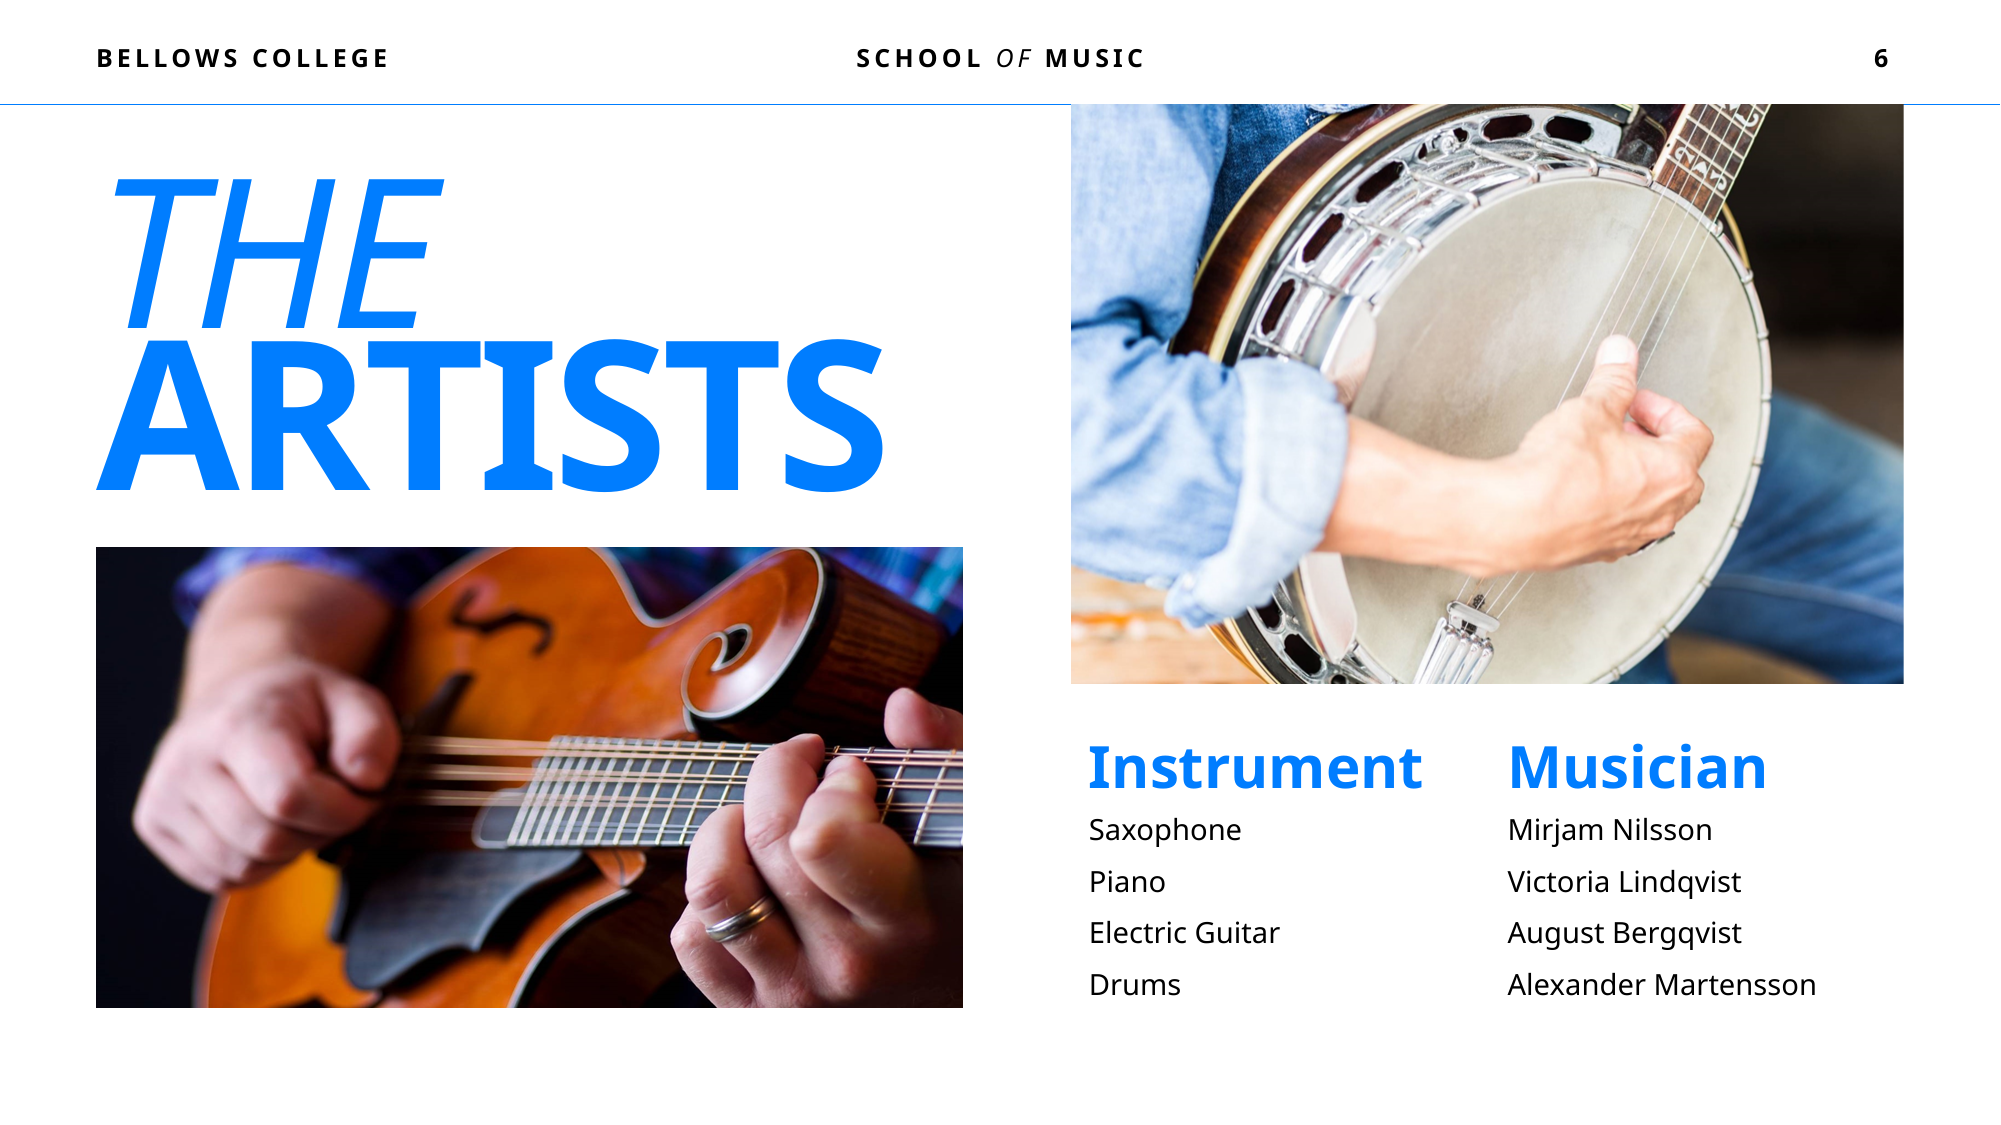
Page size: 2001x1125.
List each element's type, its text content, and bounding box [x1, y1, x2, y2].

list School of Music [729, 29, 1270, 89]
list Musician [1507, 730, 1891, 811]
list The [96, 178, 576, 323]
picture [95, 547, 963, 1008]
picture [1070, 104, 1904, 684]
list Artists [96, 340, 948, 485]
slide_number 6 [1504, 29, 1904, 89]
footer BELLOWS COLLEGE [96, 29, 495, 89]
list Saxophone Piano Electric Guitar Drums [1088, 811, 1472, 1025]
list Mirjam Nilsson Victoria Lindqvist August Bergqvist Alexander Martensson [1507, 811, 1891, 1025]
title Instrument [1088, 730, 1433, 811]
